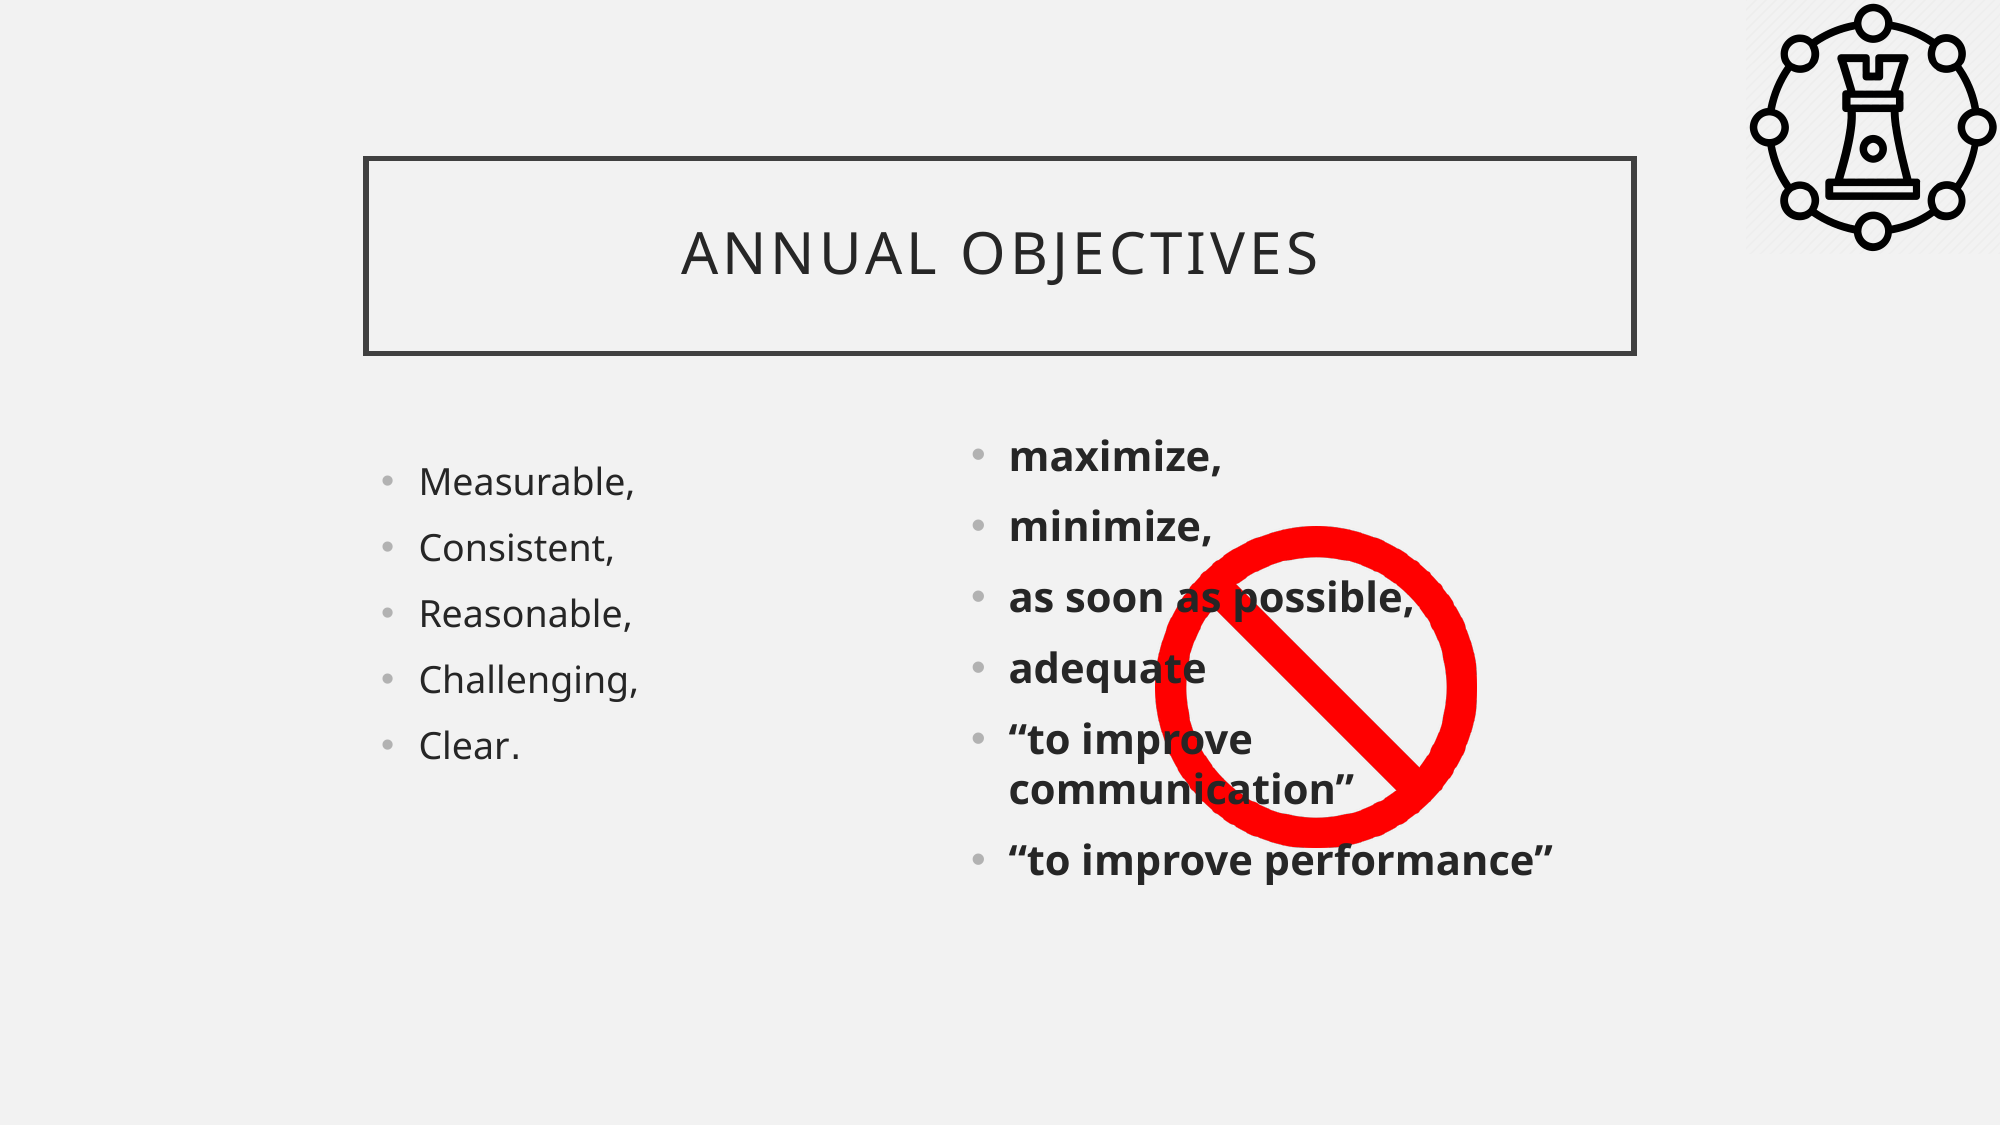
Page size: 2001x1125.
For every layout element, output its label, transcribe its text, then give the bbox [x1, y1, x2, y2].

picture [1155, 526, 1477, 849]
list Measurable, Consistent, Reasonable, Challenging, Clear. [366, 450, 924, 960]
text_box maximize, minimize, as soon as possible, adequate “to improve communication” “to improve performance” [955, 421, 1590, 967]
title Annual Objectives [363, 156, 1637, 356]
picture [1746, 0, 2000, 254]
